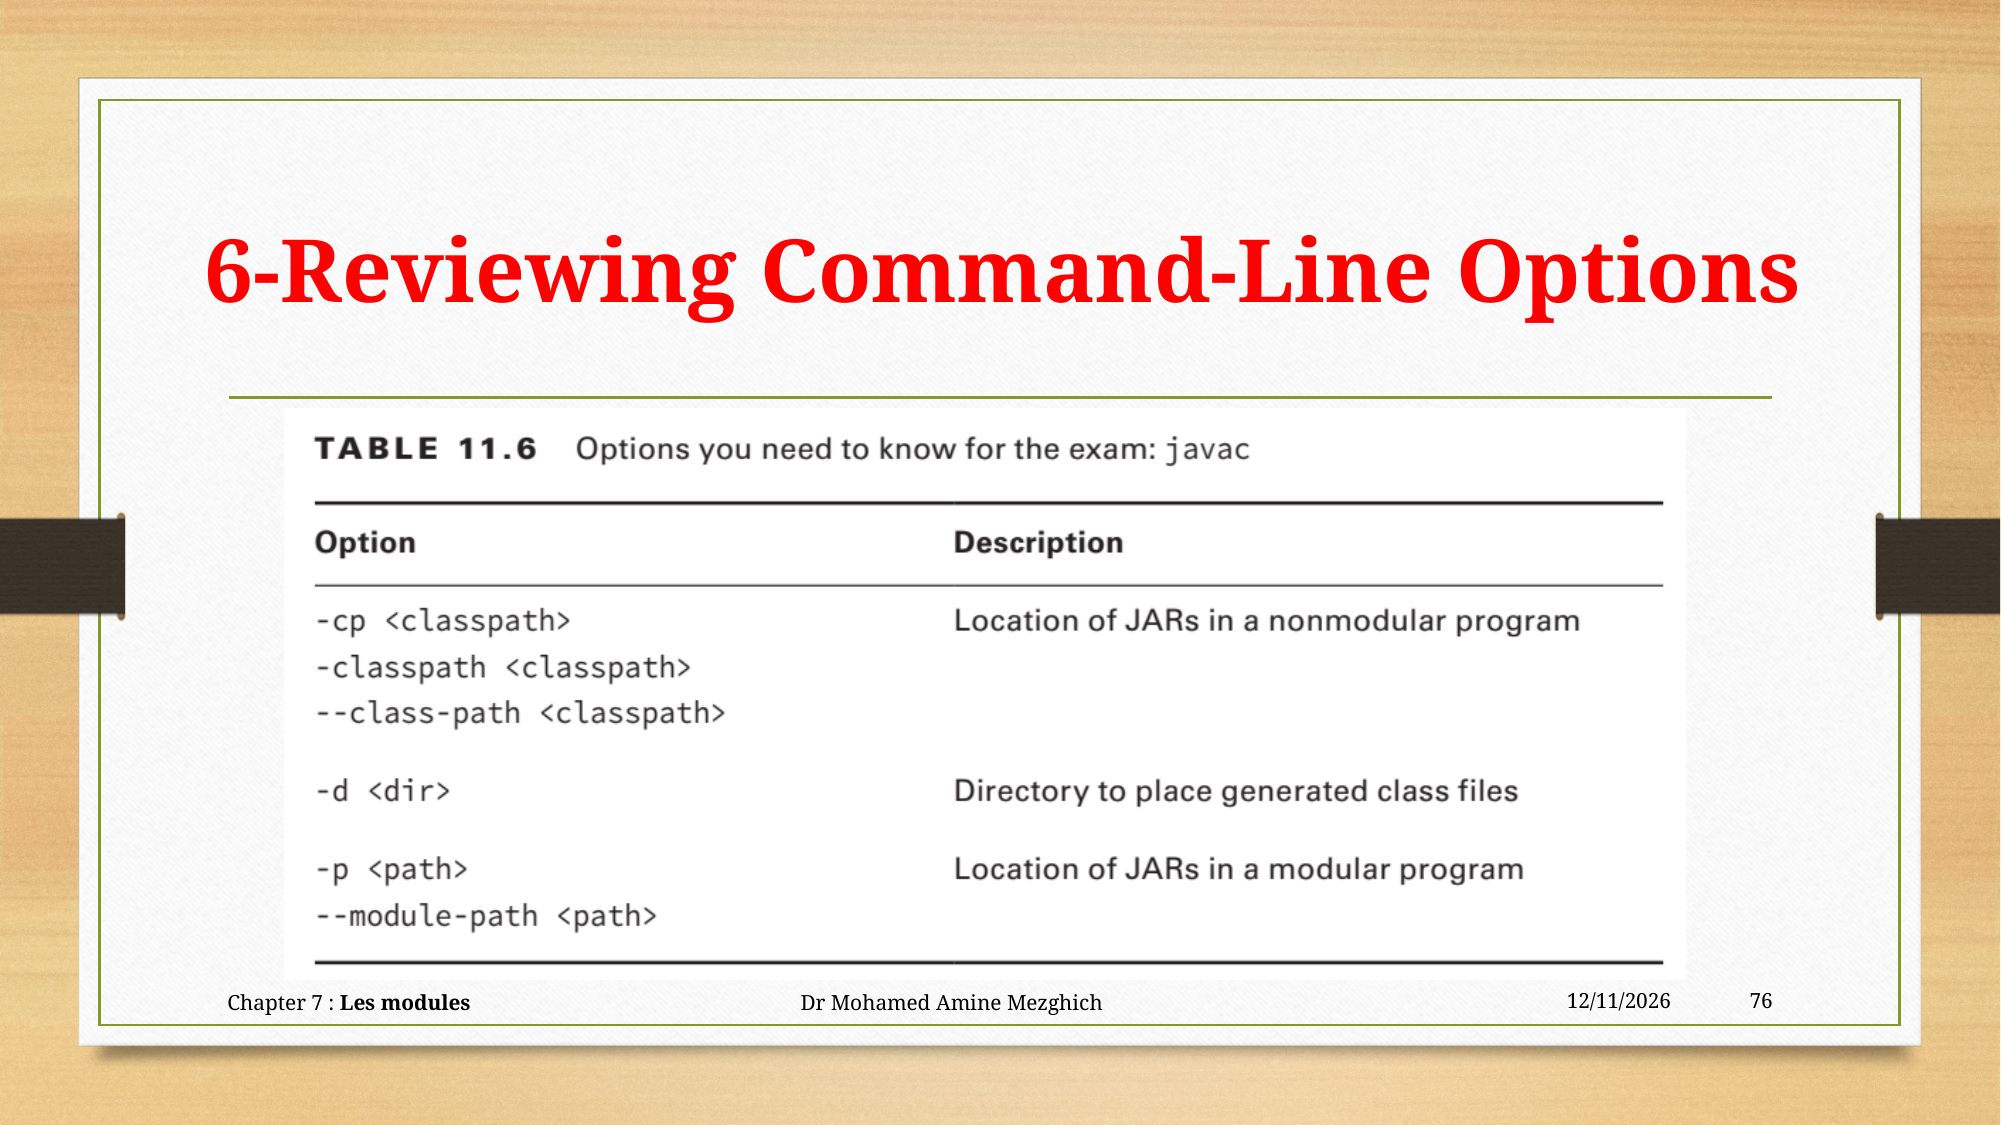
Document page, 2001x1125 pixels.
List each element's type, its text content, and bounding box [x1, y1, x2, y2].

picture [0, 0, 2001, 1125]
title 6-Reviewing Command-Line Options [189, 161, 1819, 375]
footer Chapter 7 : Les modules Dr Mohamed Amine Mezghich [212, 979, 1411, 1025]
slide_number 76 [1698, 979, 1788, 1025]
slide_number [1423, 980, 1686, 1025]
